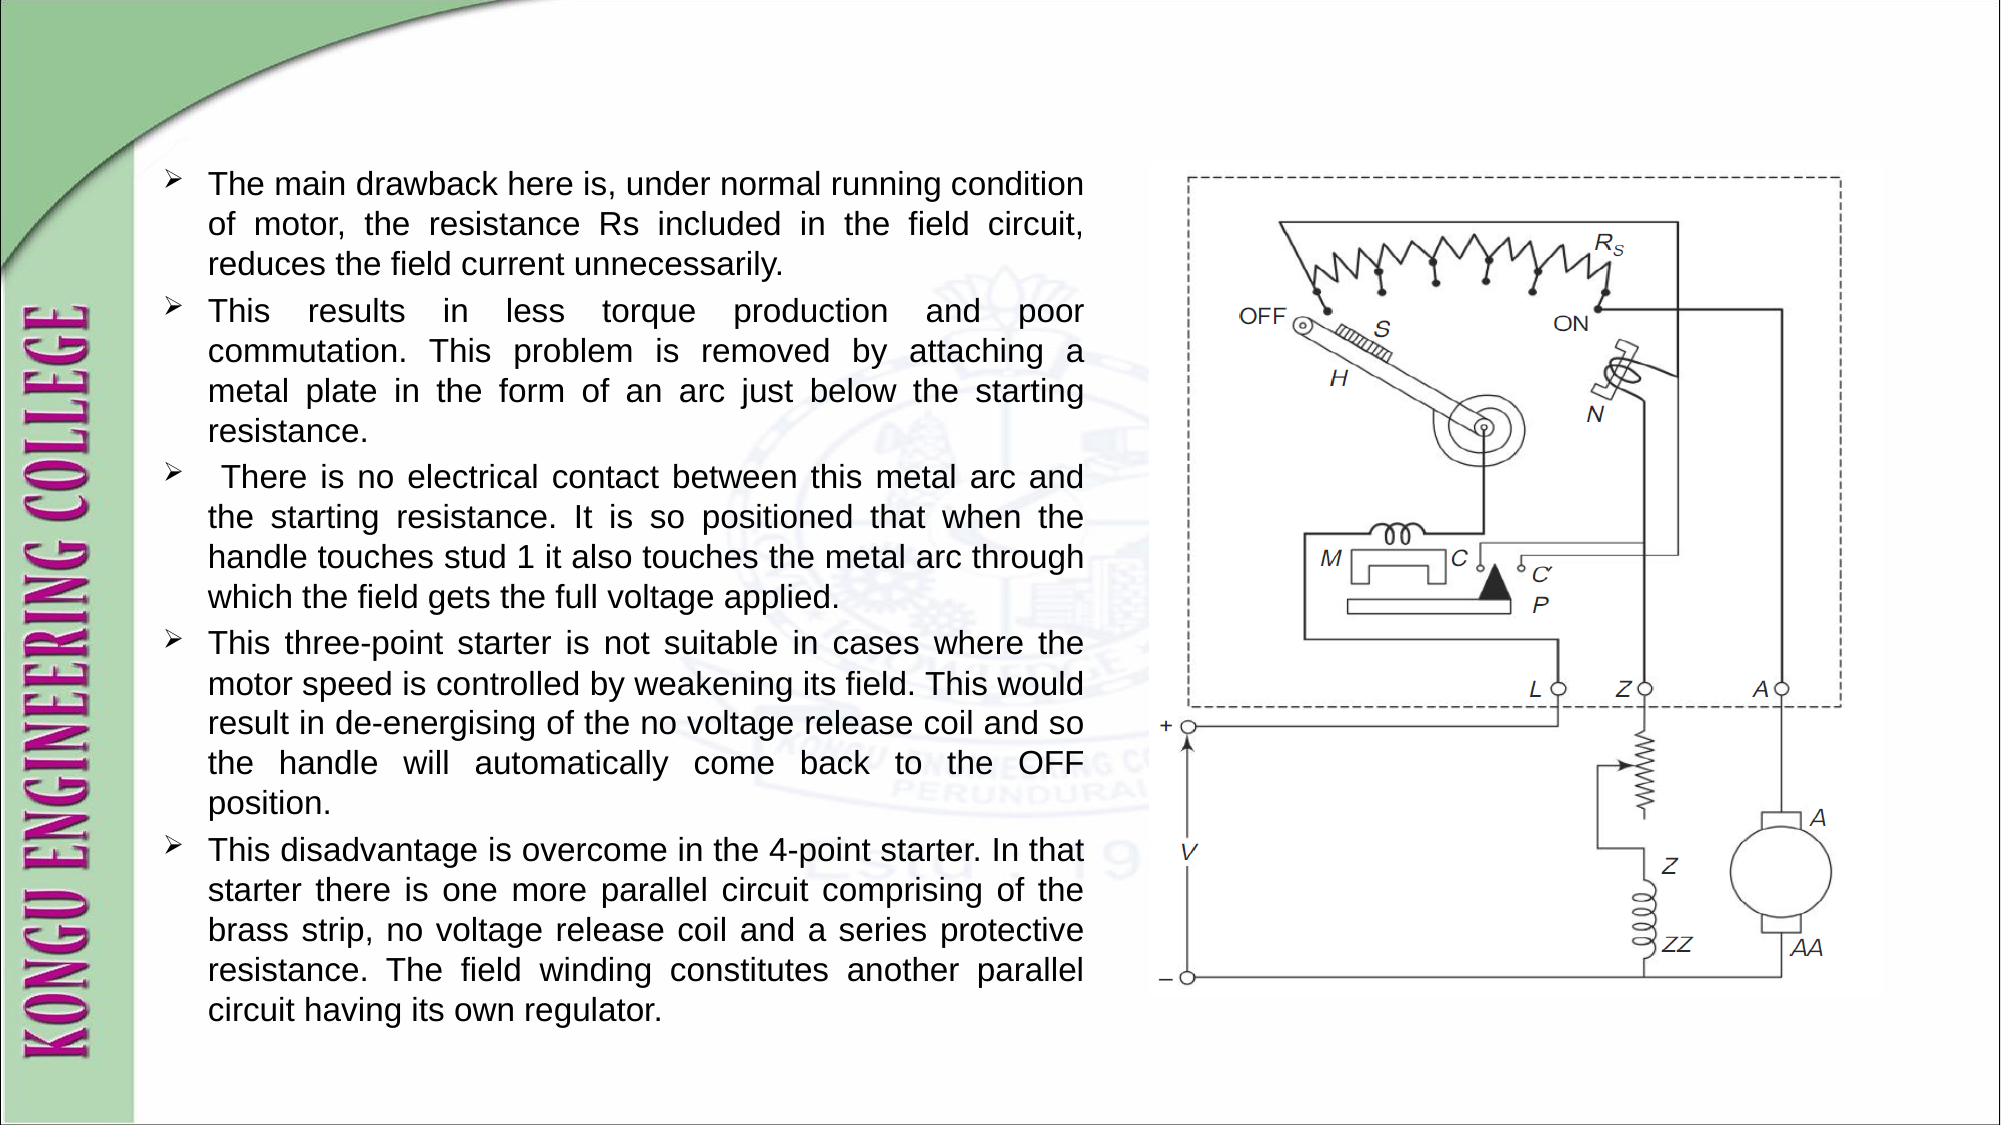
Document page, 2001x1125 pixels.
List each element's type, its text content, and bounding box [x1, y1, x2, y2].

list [1149, 161, 1883, 997]
picture [0, 0, 2001, 1125]
list The main drawback here is, under normal running condition of motor, the resistance Rs included in the field circuit, reduces the field current unnecessarily. This results in less torque production and poor commutation. This problem is removed by attaching a metal plate in the form of an arc just below the starting resistance. There is no electrical contact between this metal arc and the starting resistance. It is so positioned that when the handle touches stud 1 it also touches the metal arc through which the field gets the full voltage applied. This three-point starter is not suitable in cases where the motor speed is controlled by weakening its field. This would result in de-energising of the no voltage release coil and so the handle will automatically come back to the OFF position. This disadvantage is overcome in the 4-point starter. In that starter there is one more parallel circuit comprising of the brass strip, no voltage release coil and a series protective resistance. The field winding constitutes another parallel circuit having its own regulator. [148, 155, 1101, 1058]
